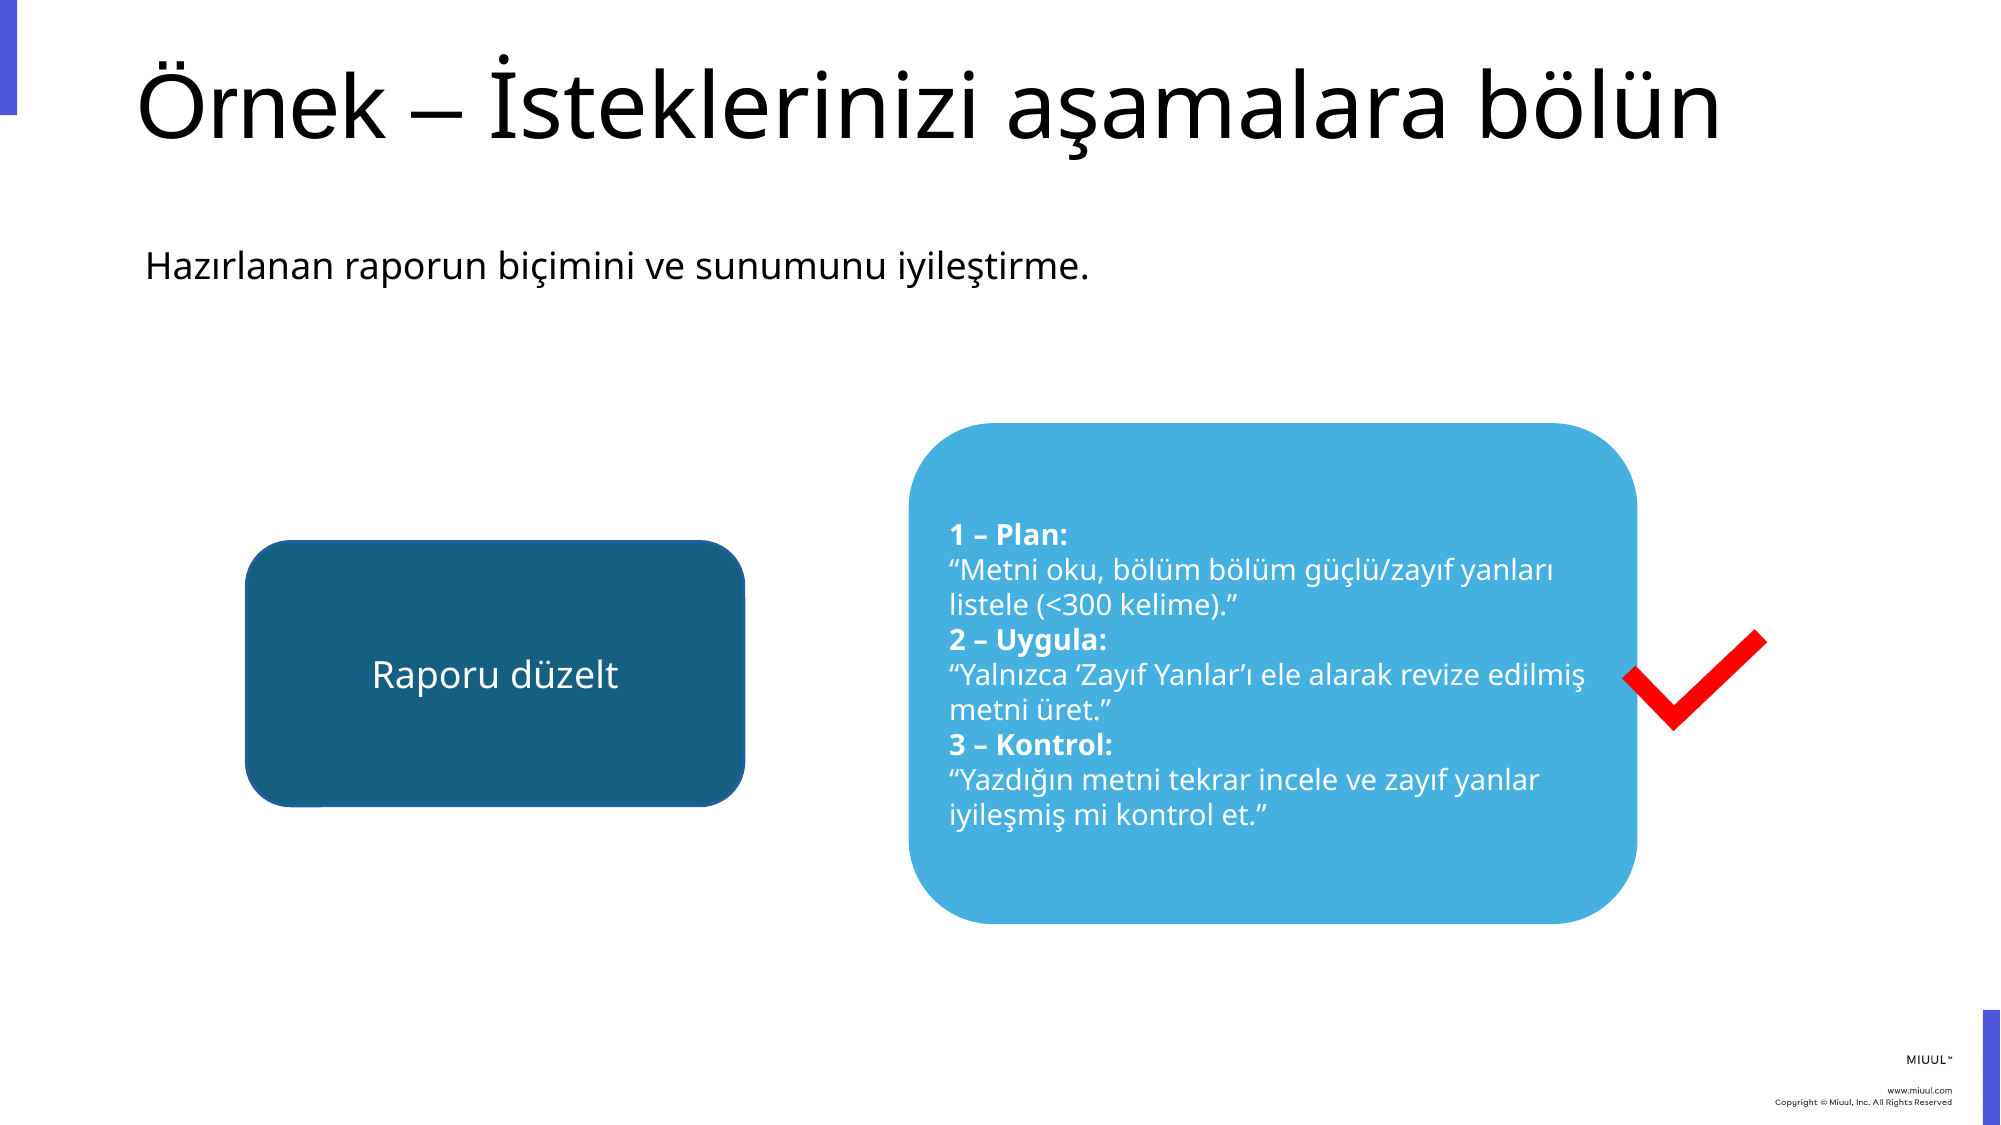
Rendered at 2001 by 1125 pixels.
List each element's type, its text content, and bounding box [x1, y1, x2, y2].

text_box Raporu düzelt [244, 540, 746, 808]
text_box [1982, 1009, 2000, 1125]
title Örnek – İsteklerinizi aşamalara bölün [121, 0, 1959, 218]
text_box 1 – Plan: “Metni oku, bölüm bölüm güçlü/zayıf yanları listele (<300 kelime).” 2 – Uygula: “Yalnızca ‘Zayıf Yanlar’ı ele alarak revize edilmiş metni üret.” 3 – Kontrol: “Yazdığın metni tekrar incele ve zayıf yanlar iyileşmiş mi kontrol et.” [908, 423, 1638, 925]
text_box [0, 0, 18, 116]
picture [1742, 1050, 1984, 1115]
picture [1618, 604, 1770, 756]
text_box Hazırlanan raporun biçimini ve sunumunu iyileştirme. [130, 234, 1870, 295]
